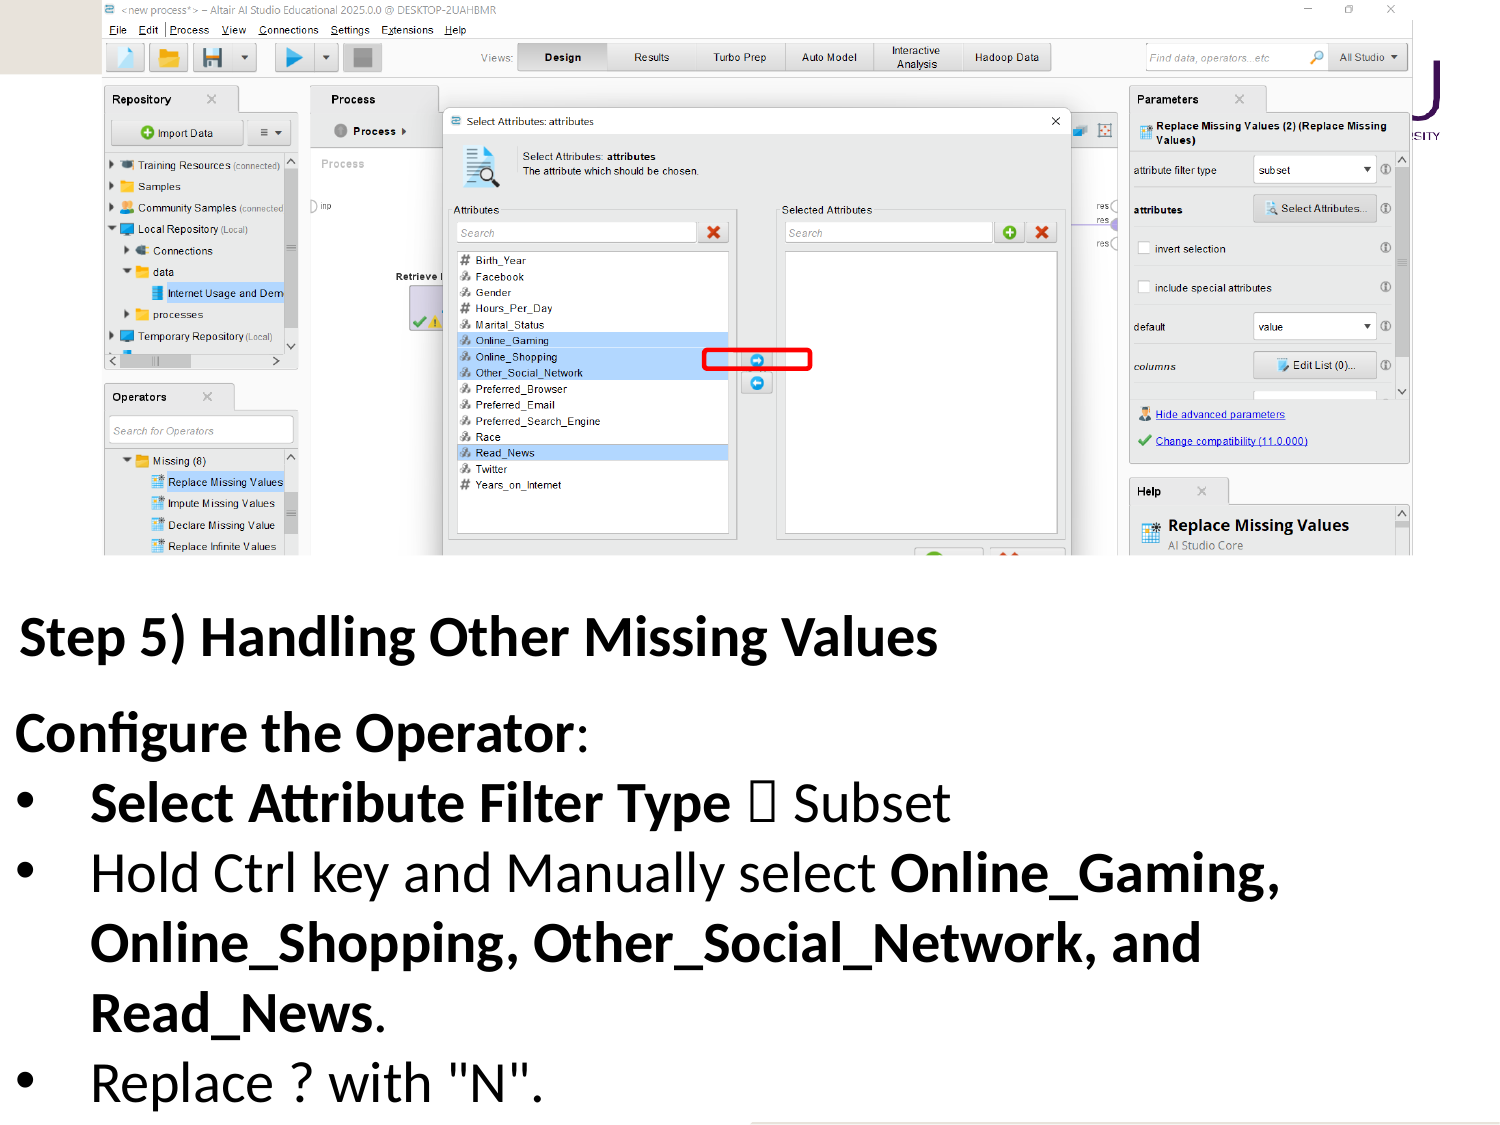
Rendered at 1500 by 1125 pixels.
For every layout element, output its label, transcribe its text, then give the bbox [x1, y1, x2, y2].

picture [101, 0, 1440, 588]
text_box Step 5) Handling Other Missing Values [4, 555, 1500, 675]
text_box Configure the Operator: Select Attribute Filter Type  Subset Hold Ctrl key and Manually select Online_Gaming, Online_Shopping, Other_Social_Network, and Read_News. Replace ? with "N". [0, 687, 1500, 1122]
